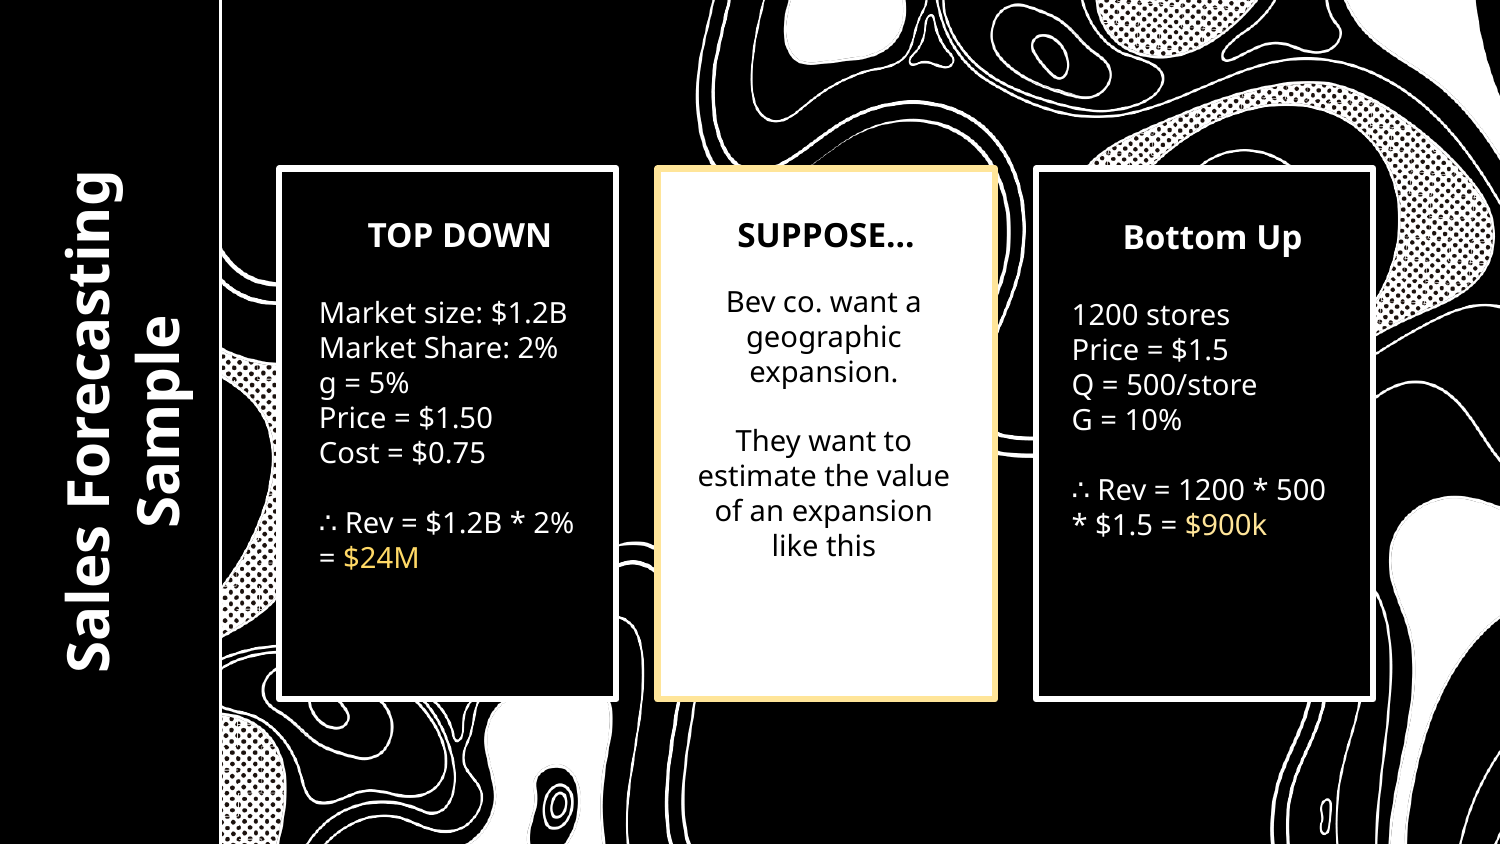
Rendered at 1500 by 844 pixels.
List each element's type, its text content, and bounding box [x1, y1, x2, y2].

subtitle Bev co. want a geographic expansion. They want to estimate the value of an expansion like this [677, 267, 970, 411]
title Bottom Up [1084, 201, 1341, 252]
title SUPPOSE… [698, 199, 955, 250]
text_box [1036, 168, 1374, 700]
title TOP DOWN [332, 199, 588, 250]
text_box [279, 168, 617, 700]
subtitle Market size: $1.2B Market Share: 2% g = 5% Price = $1.50 Cost = $0.75 ∴ Rev = $1.2B * 2% = $24M [303, 279, 596, 665]
picture [222, 0, 1500, 844]
text_box [657, 168, 995, 700]
title Sales Forecasting Sample [35, 93, 130, 751]
subtitle 1200 stores Price = $1.5 Q = 500/store G = 10% ∴ Rev = 1200 * 500 * $1.5 = $900k [1056, 281, 1349, 667]
